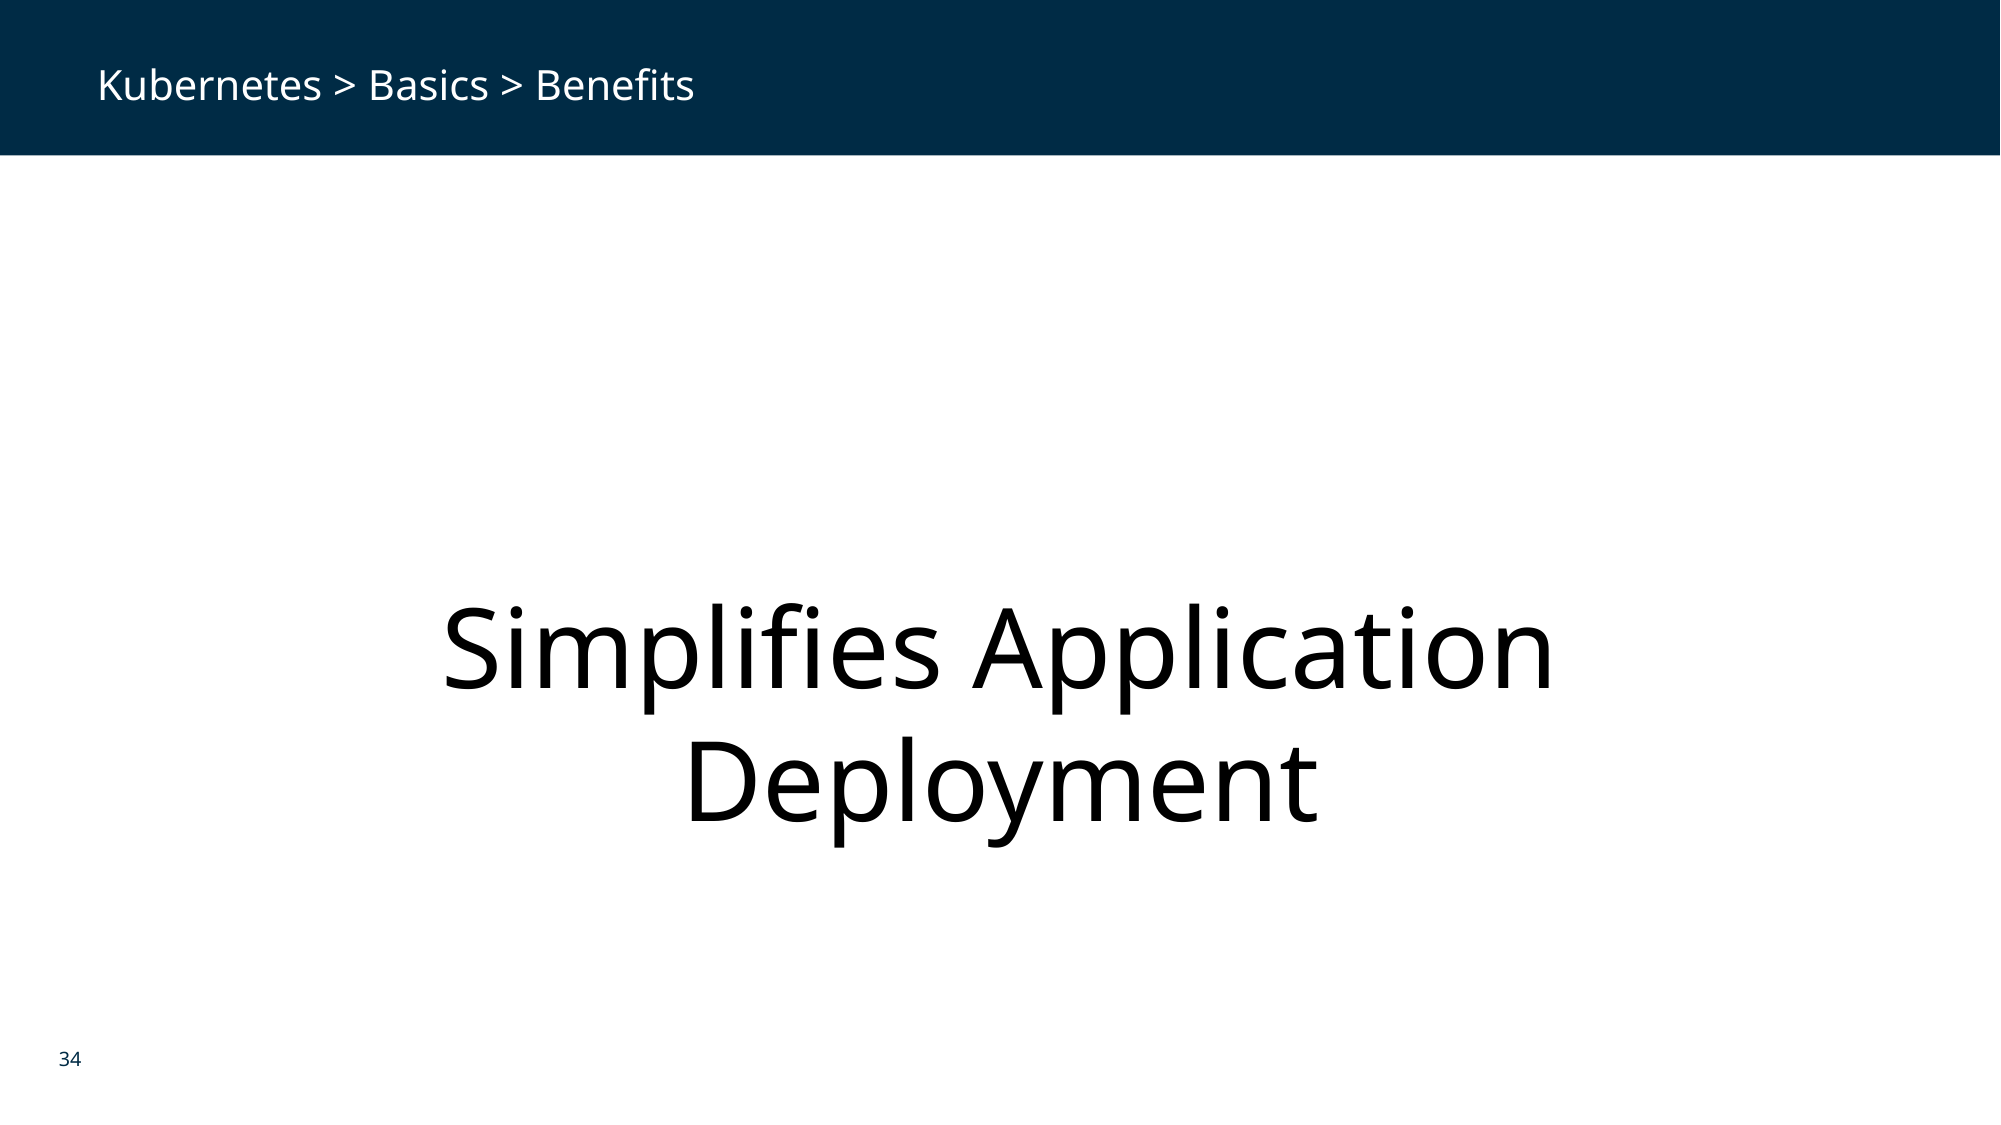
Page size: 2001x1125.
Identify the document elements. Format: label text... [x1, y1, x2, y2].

text_box Simplifies Application Deployment [163, 577, 1839, 844]
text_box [0, 0, 2000, 156]
